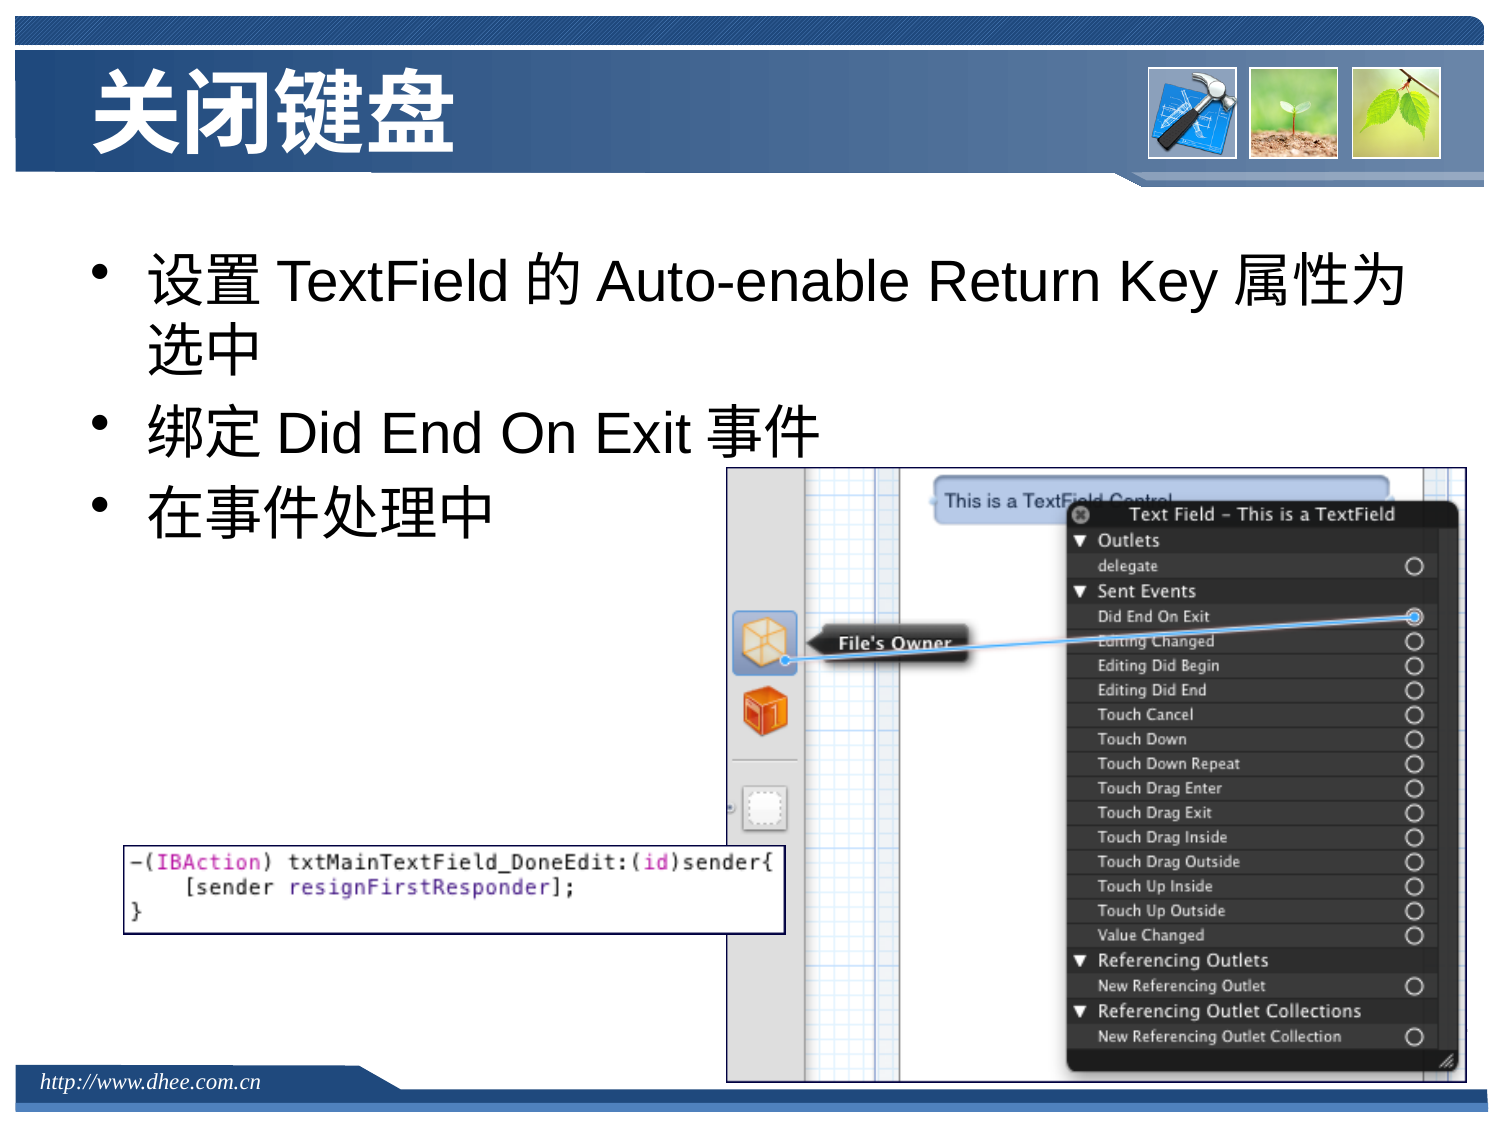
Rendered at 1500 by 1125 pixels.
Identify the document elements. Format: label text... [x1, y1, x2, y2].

picture [1150, 69, 1239, 158]
picture [1251, 69, 1337, 157]
list 设置TextField的Auto-enable Return Key属性为选中 绑定Did End On Exit事件 在事件处理中 [75, 235, 1425, 1013]
picture [123, 467, 1467, 1083]
picture [1353, 69, 1439, 157]
title 关闭键盘 [75, 39, 1138, 182]
